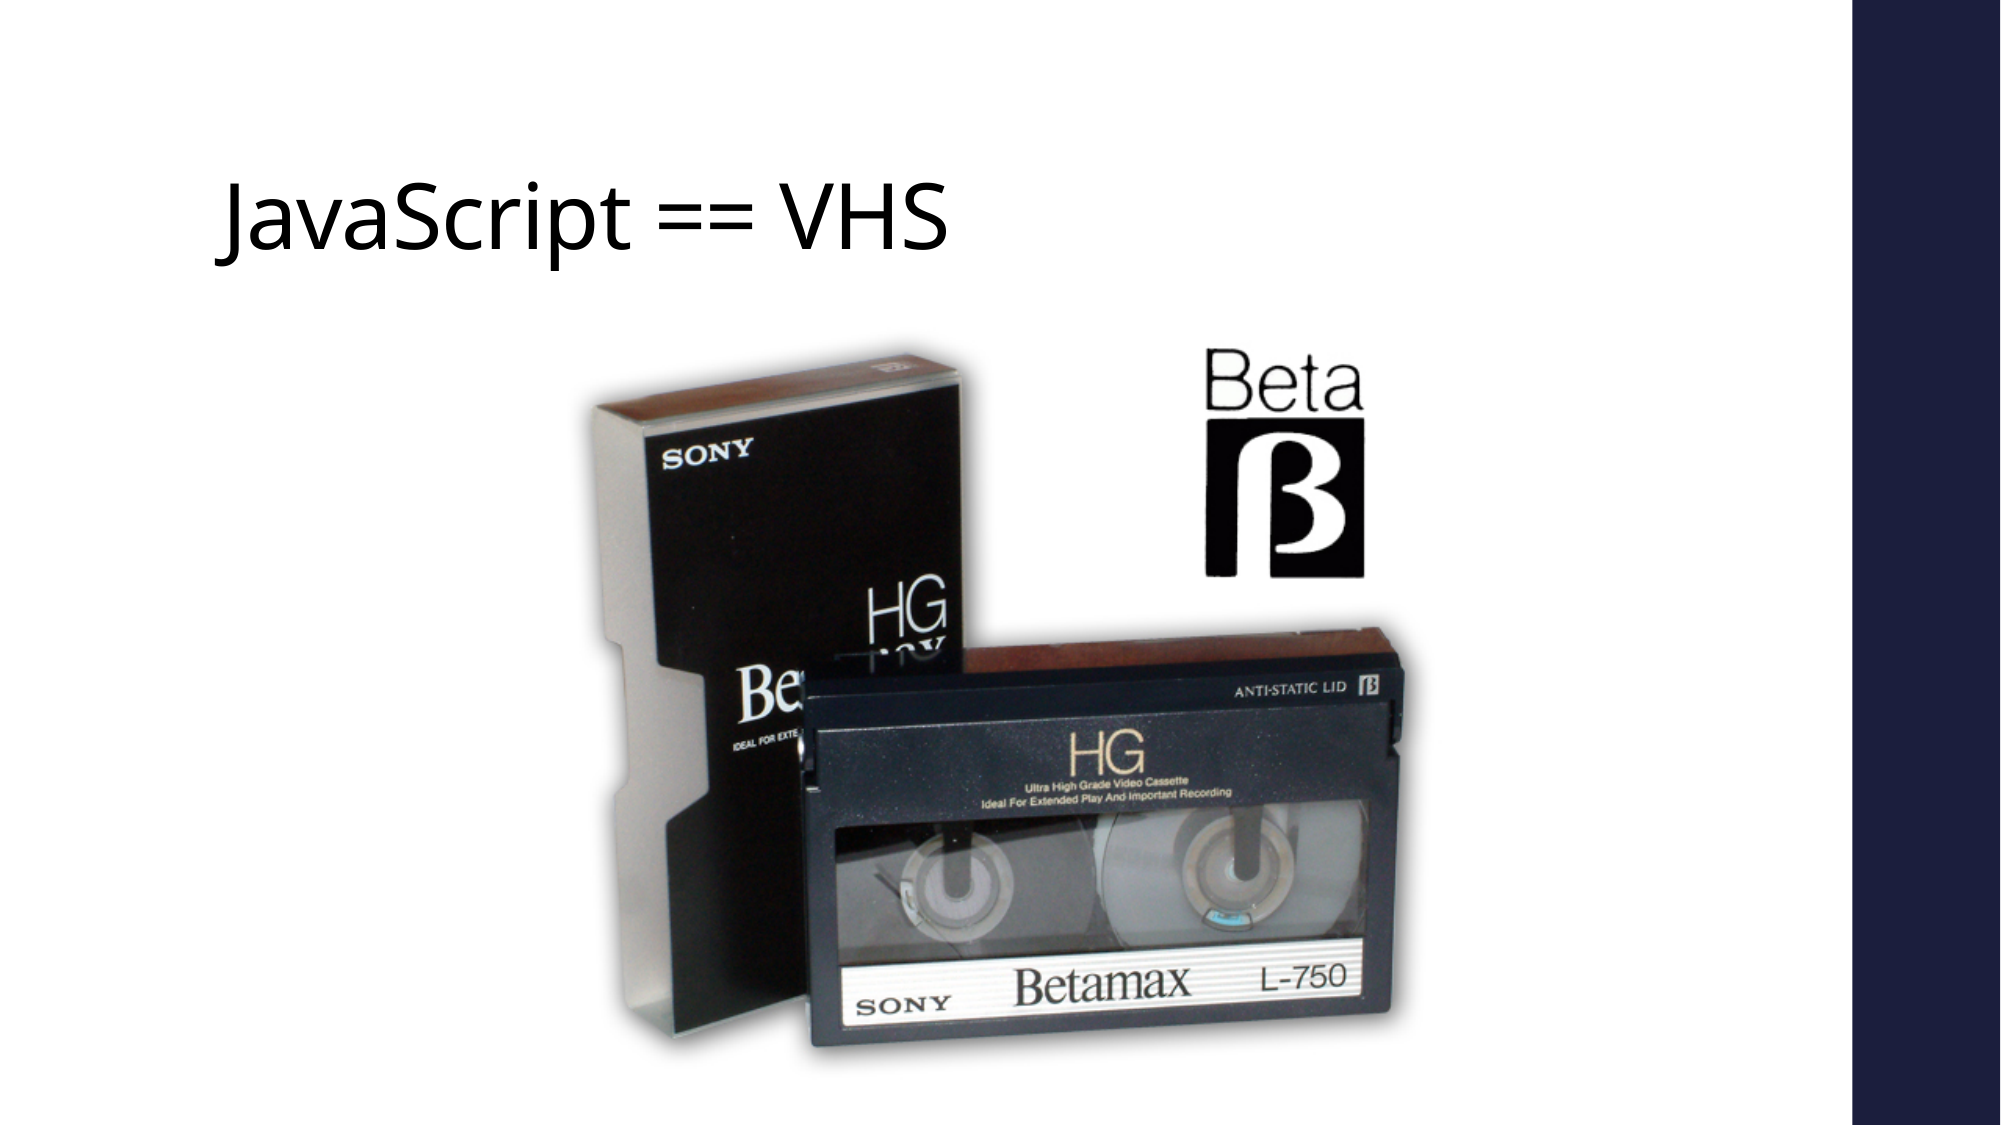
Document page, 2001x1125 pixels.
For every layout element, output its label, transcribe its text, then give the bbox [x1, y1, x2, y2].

picture [552, 315, 1452, 1106]
title JavaScript == VHS [206, 60, 1797, 278]
